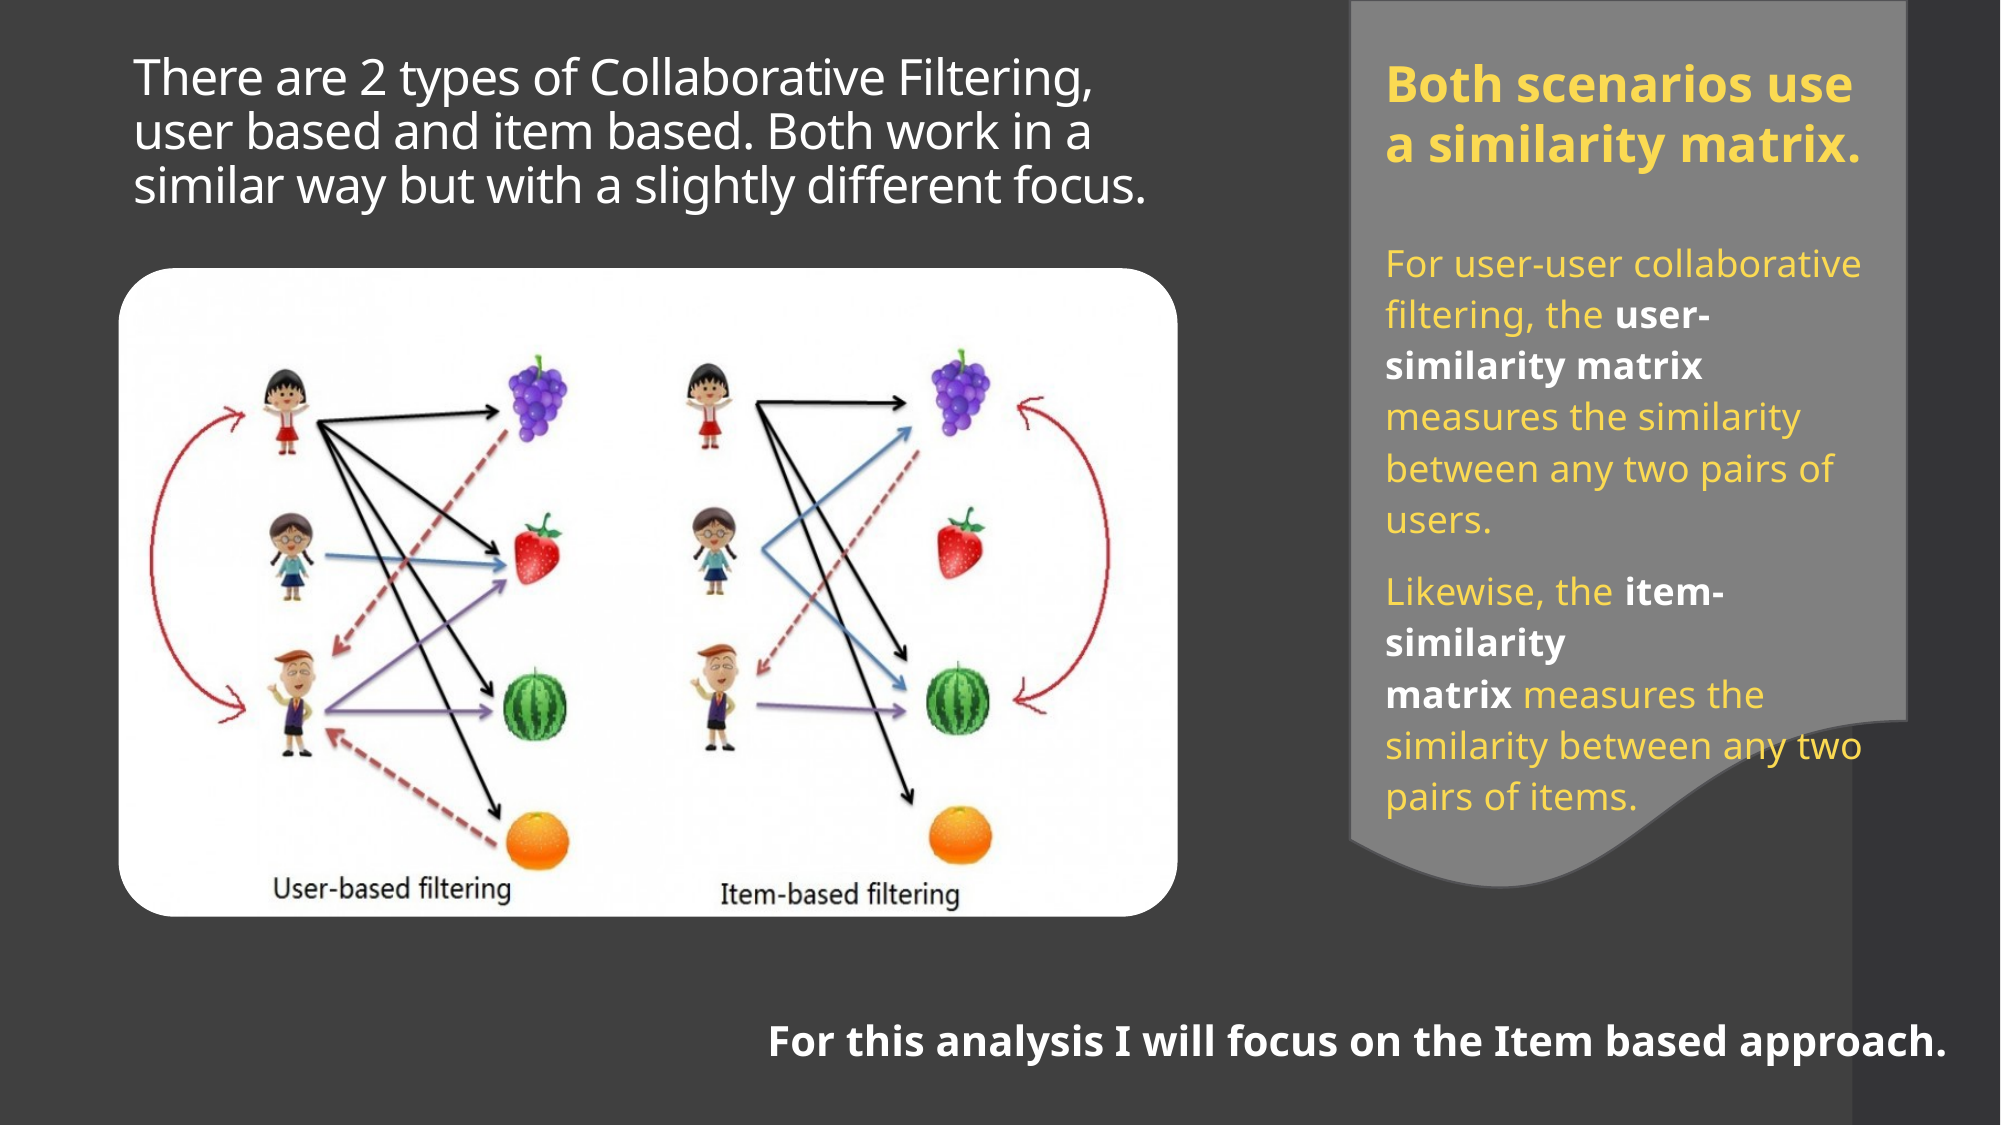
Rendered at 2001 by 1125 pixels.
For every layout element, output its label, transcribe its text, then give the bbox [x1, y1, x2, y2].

text_box [1348, 0, 1909, 889]
text_box Both scenarios use a similarity matrix. [1370, 44, 1908, 180]
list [118, 267, 1178, 917]
list For user-user collaborative filtering, the user-similarity matrix measures the similarity between any two pairs of users. Likewise, the item-similarity matrix measures the similarity between any two pairs of items. [1370, 225, 1885, 737]
title There are 2 types of Collaborative Filtering, user based and item based. Both work in a similar way but with a slightly different focus. [118, 44, 1176, 246]
text_box For this analysis I will focus on the Item based approach. [752, 1007, 1974, 1073]
